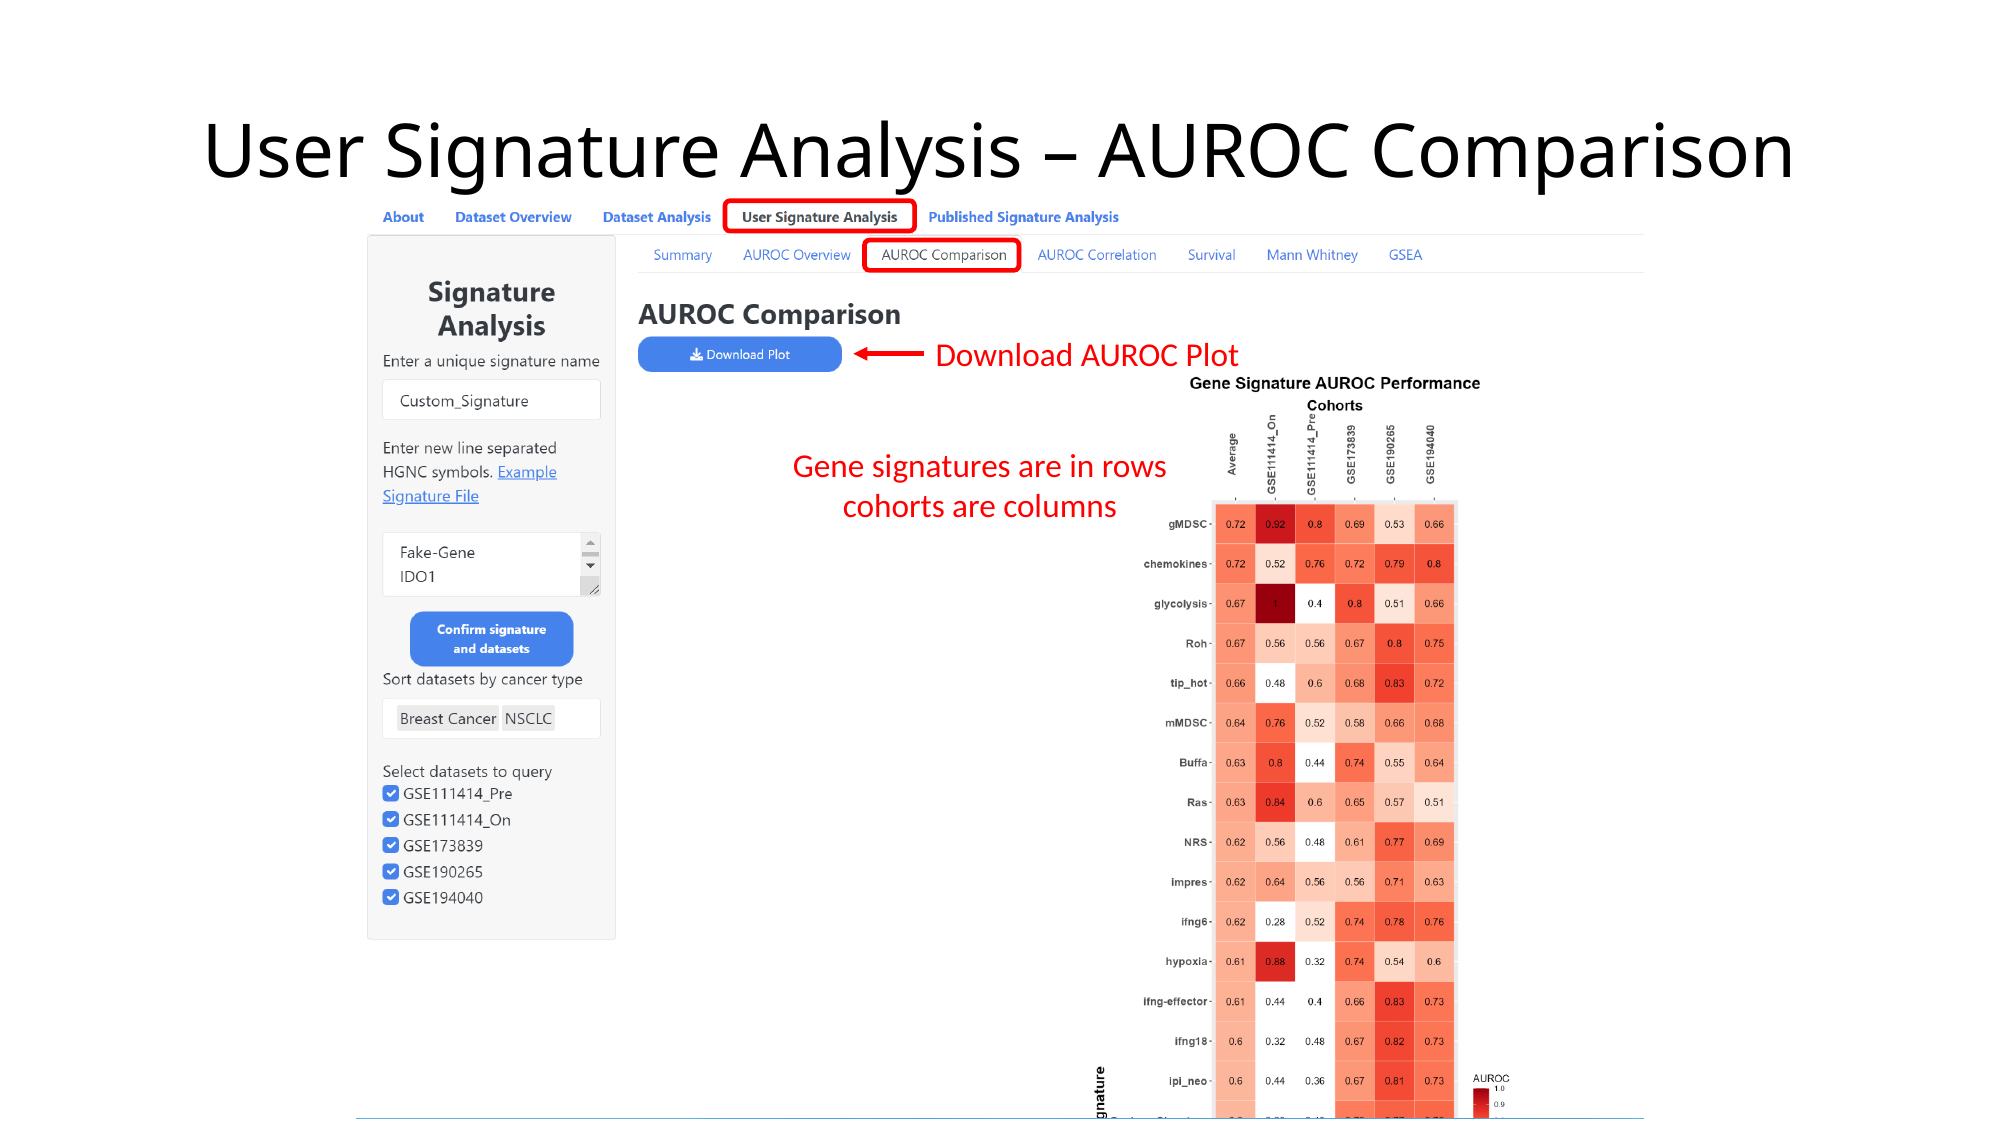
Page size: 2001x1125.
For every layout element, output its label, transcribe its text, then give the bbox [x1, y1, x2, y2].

title User Signature Analysis – AUROC Comparison [137, 47, 1863, 201]
picture [356, 200, 1644, 1119]
